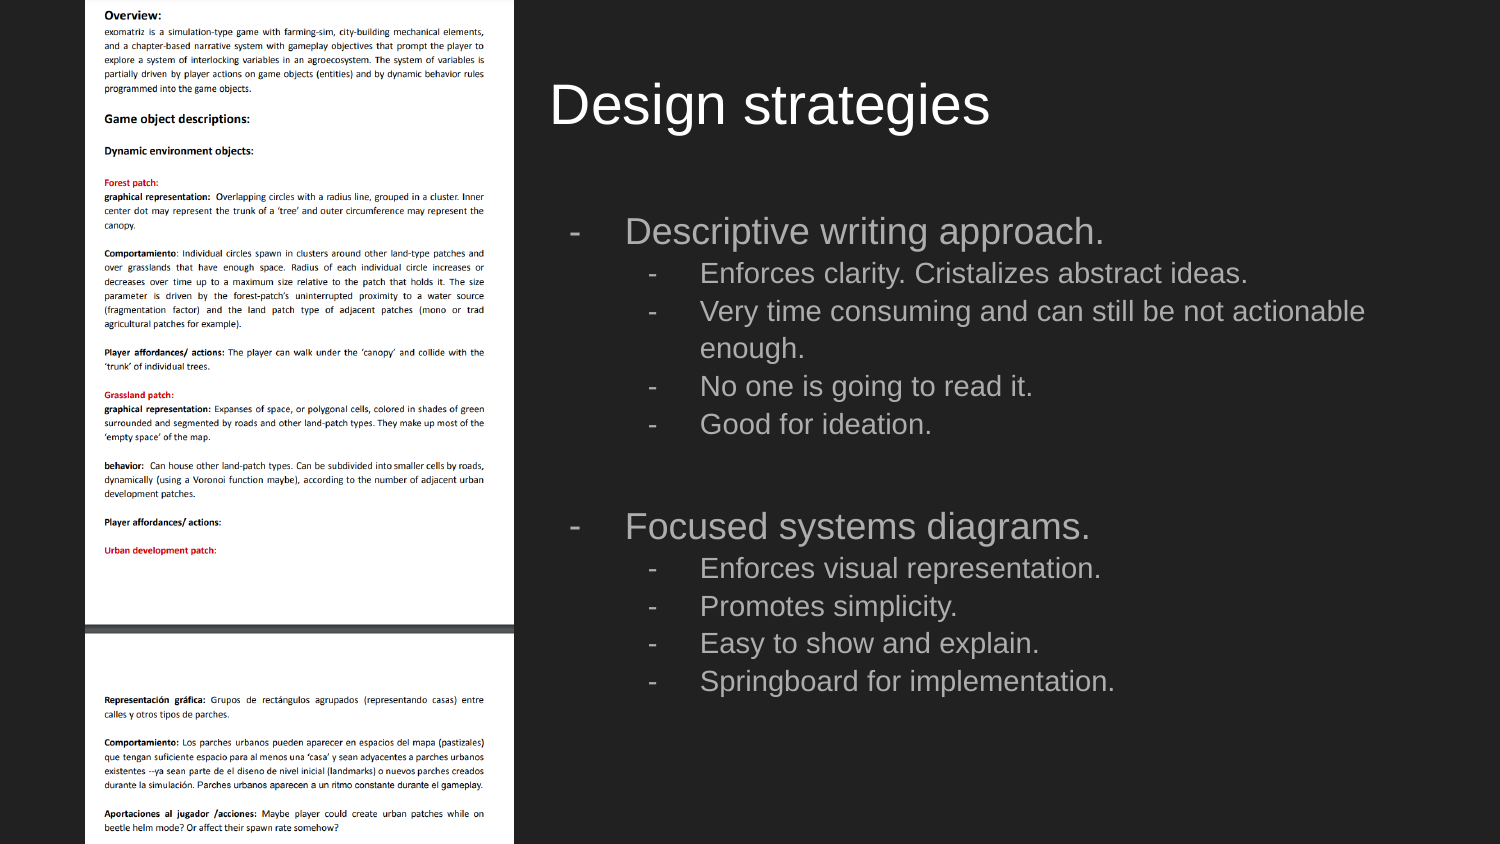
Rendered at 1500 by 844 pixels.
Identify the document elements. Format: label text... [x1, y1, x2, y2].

title Design strategies [534, 57, 1419, 152]
picture [85, 0, 514, 844]
list Descriptive writing approach. Enforces clarity. Cristalizes abstract ideas. Very time consuming and can still be not actionable enough. No one is going to read it. Good for ideation. [534, 189, 1449, 461]
list Focused systems diagrams. Enforces visual representation. Promotes simplicity. Easy to show and explain. Springboard for implementation. [534, 483, 1449, 756]
